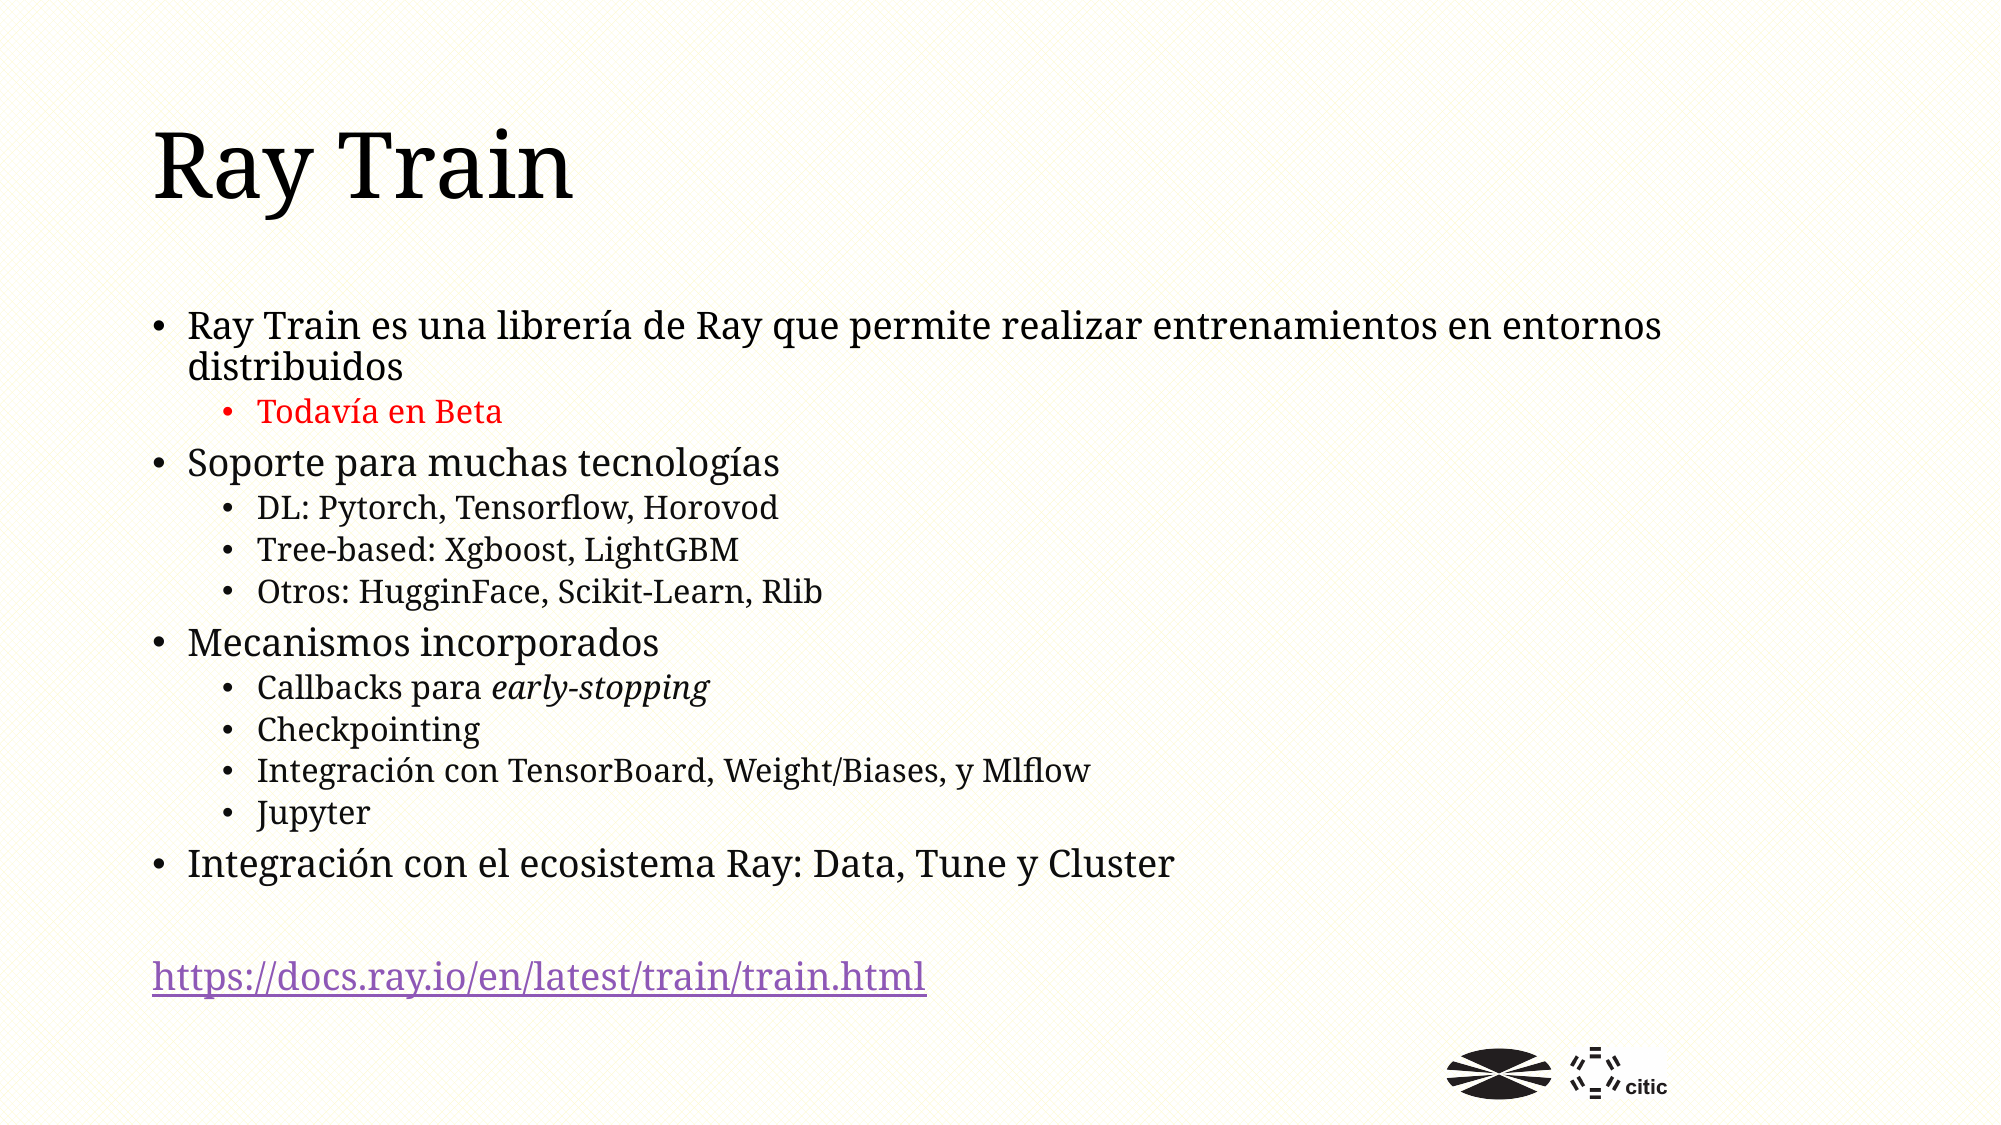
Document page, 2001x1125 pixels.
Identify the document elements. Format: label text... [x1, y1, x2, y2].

title Ray Train [137, 59, 1863, 278]
list Ray Train es una librería de Ray que permite realizar entrenamientos en entornos distribuidos Todavía en Beta Soporte para muchas tecnologías DL: Pytorch, Tensorflow, Horovod Tree-based: Xgboost, LightGBM Otros: HugginFace, Scikit-Learn, Rlib Mecanismos incorporados Callbacks para early-stopping Checkpointing Integración con TensorBoard, Weight/Biases, y Mlflow Jupyter Integración con el ecosistema Ray: Data, Tune y Cluster https://docs.ray.io/en/latest/train/train.html [137, 299, 1863, 1014]
picture [1570, 1047, 1667, 1099]
picture [1445, 1047, 1553, 1101]
